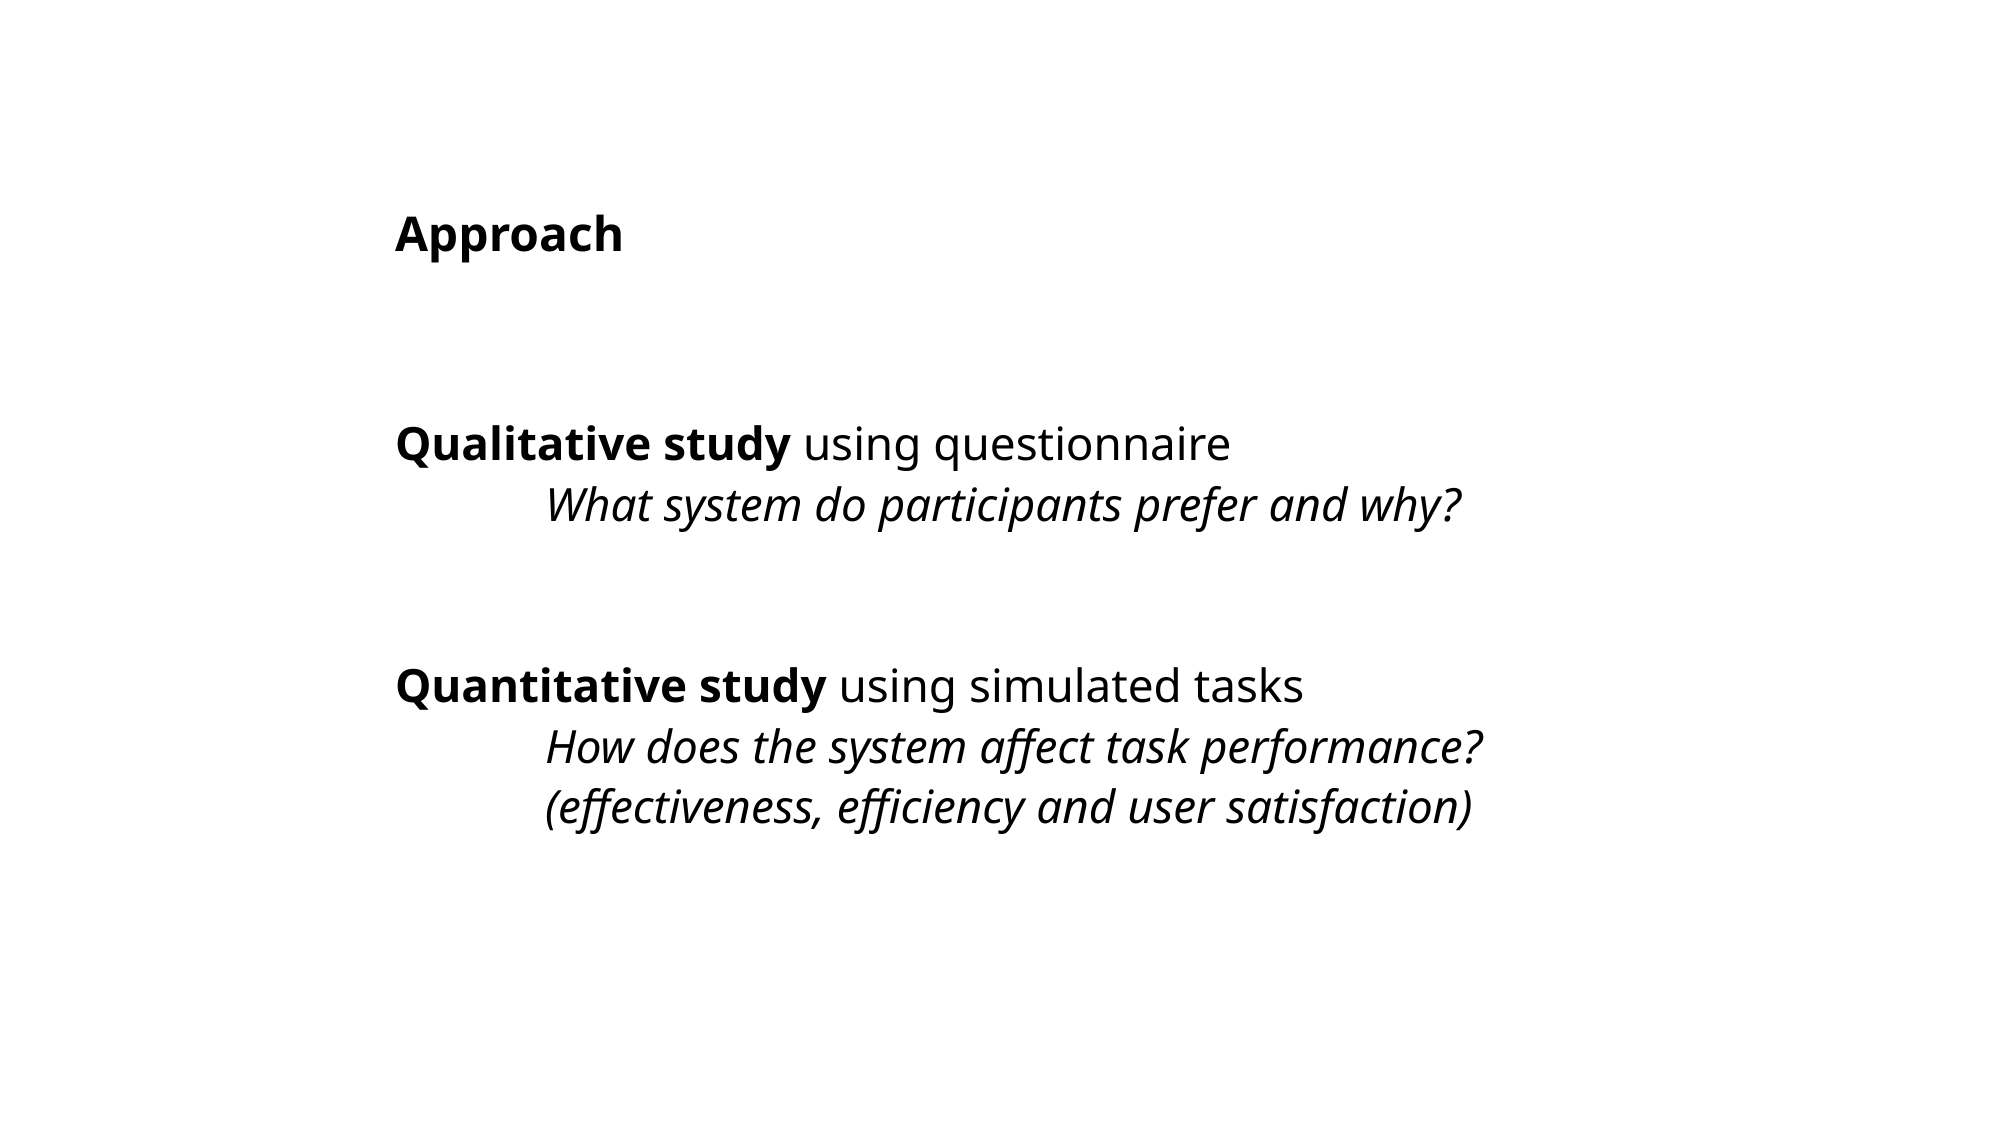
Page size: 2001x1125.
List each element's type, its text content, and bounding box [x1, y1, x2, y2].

title Approach [380, 196, 1621, 401]
list Qualitative study using questionnaire What system do participants prefer and why? Quantitative study using simulated tasks How does the system affect task performance? (effectiveness, efficiency and user satisfaction) [380, 401, 1621, 967]
